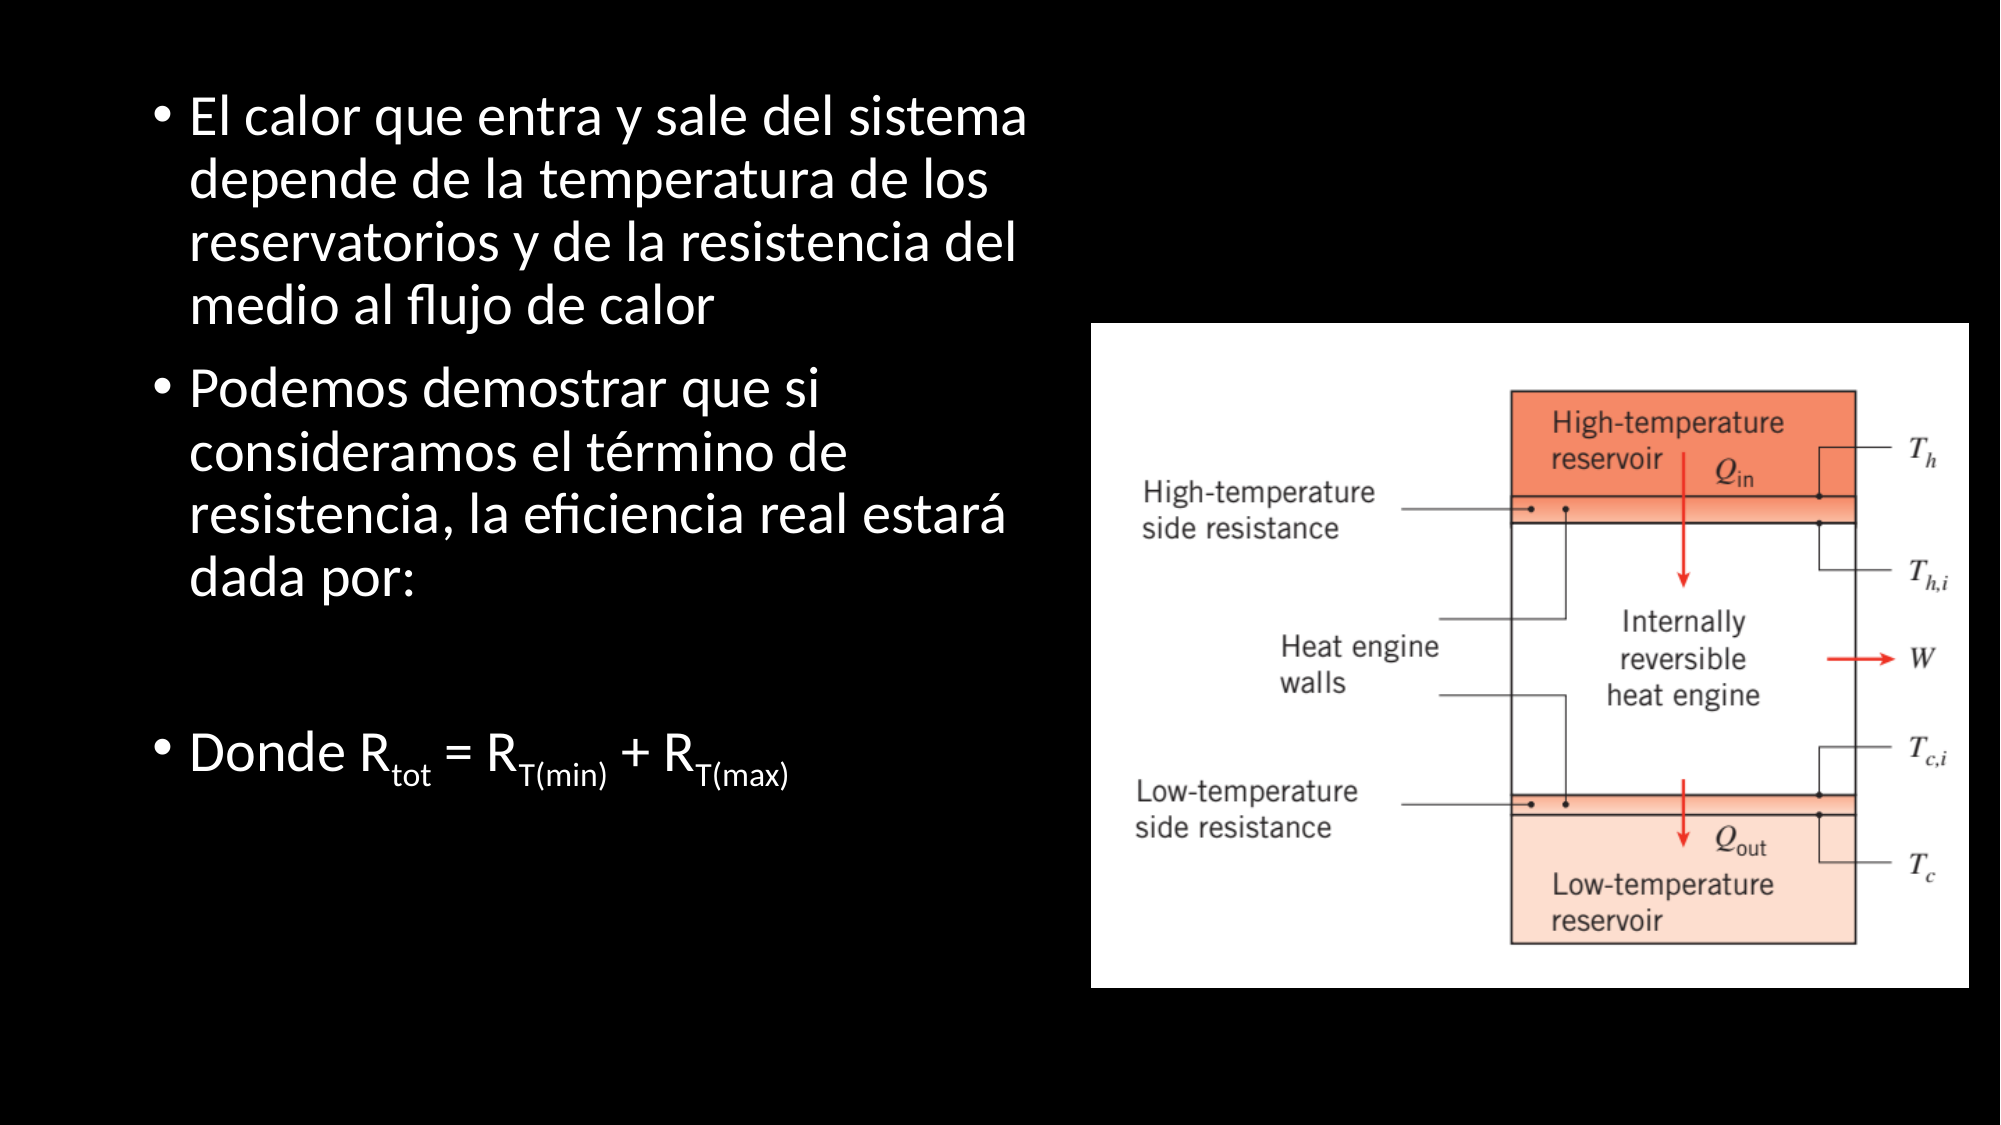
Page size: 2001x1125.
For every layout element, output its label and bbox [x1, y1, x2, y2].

picture [1091, 323, 1969, 989]
